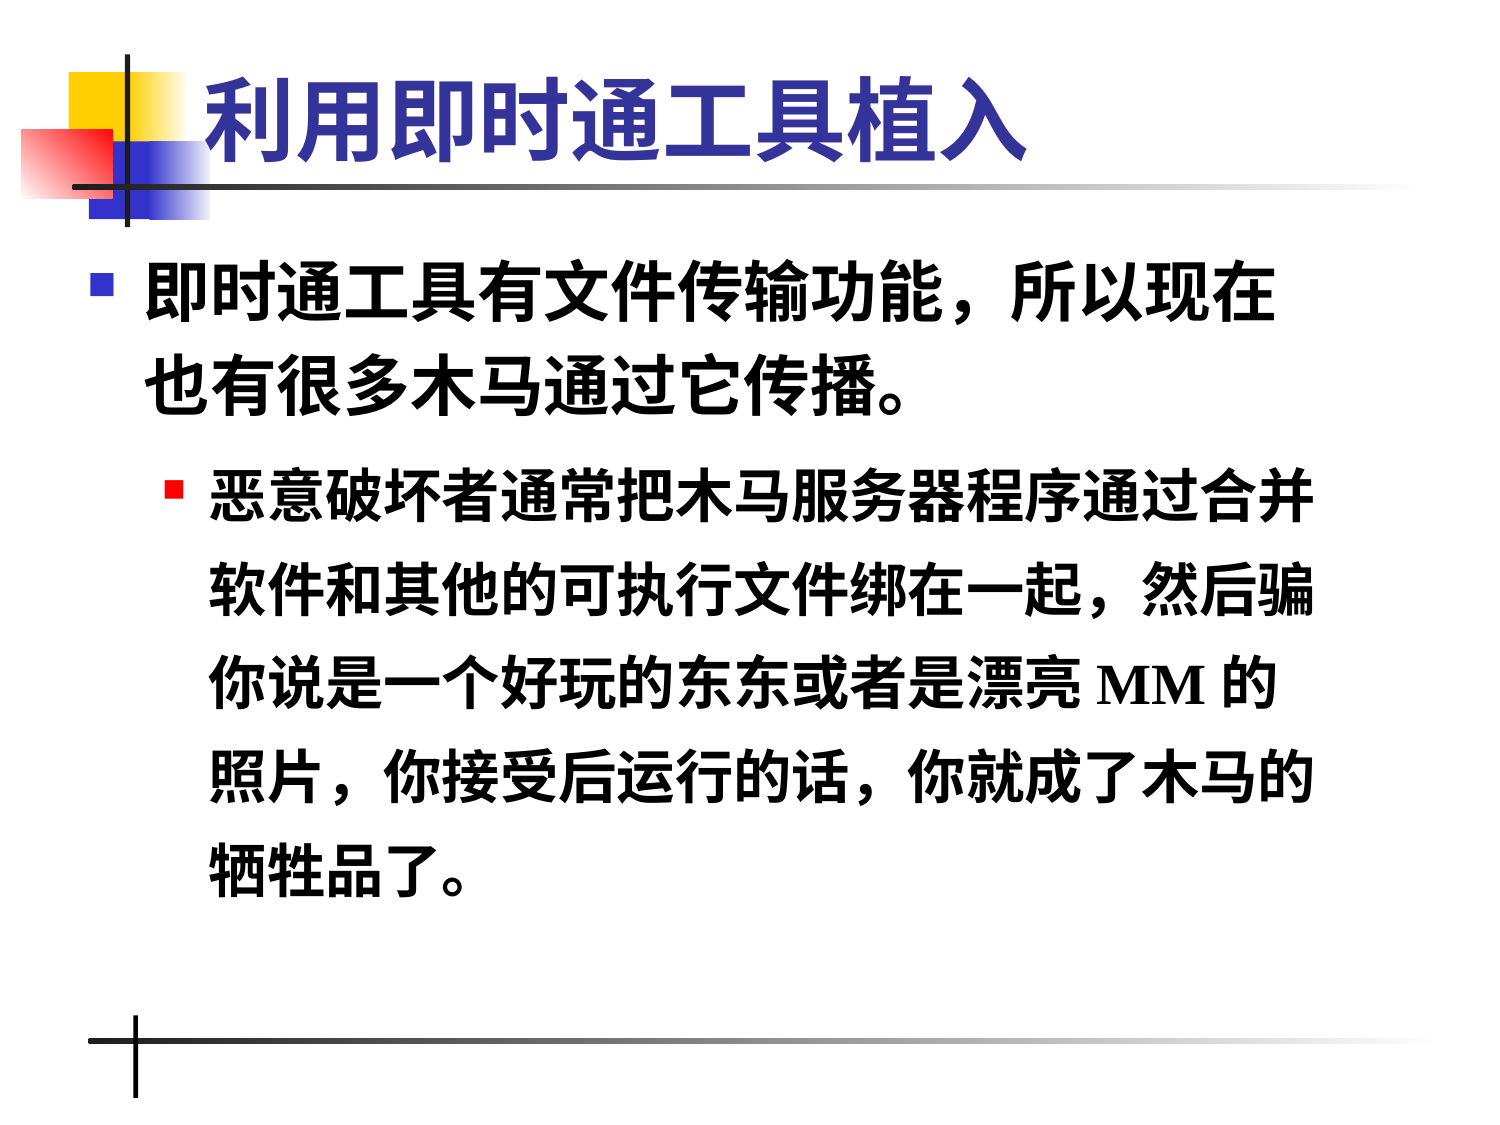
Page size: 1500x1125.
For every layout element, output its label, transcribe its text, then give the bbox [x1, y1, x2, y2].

list 即时通工具有文件传输功能，所以现在也有很多木马通过它传播。 恶意破坏者通常把木马服务器程序通过合并软件和其他的可执行文件绑在一起，然后骗你说是一个好玩的东东或者是漂亮MM的照片，你接受后运行的话，你就成了木马的牺牲品了。 [71, 228, 1348, 985]
title 利用即时通工具植入 [188, 23, 1468, 181]
